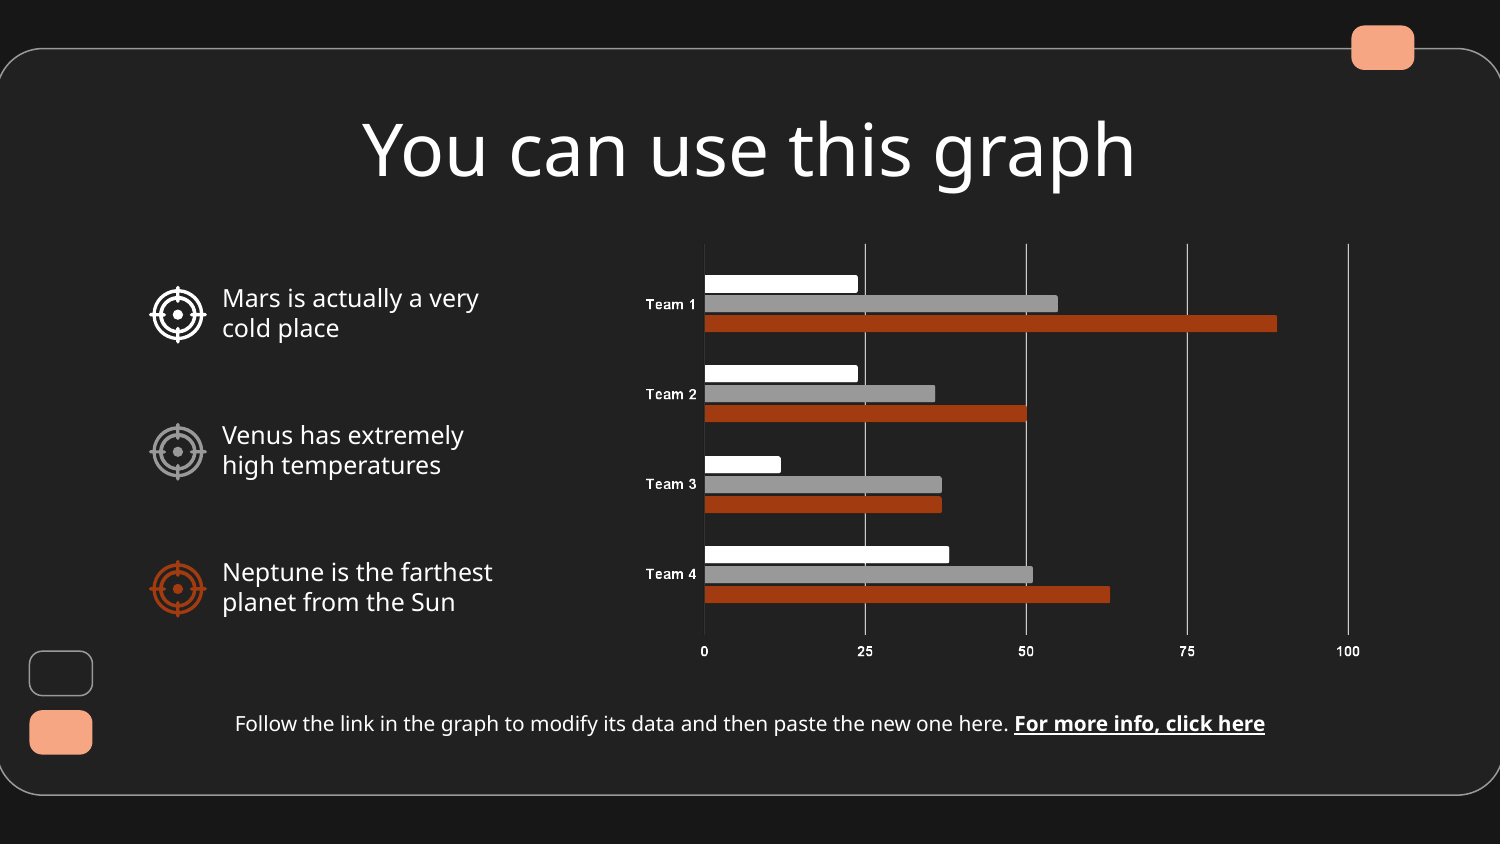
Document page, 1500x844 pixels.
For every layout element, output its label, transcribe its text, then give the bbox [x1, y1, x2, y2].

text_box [148, 559, 208, 619]
picture [621, 220, 1371, 684]
title You can use this graph [116, 88, 1383, 183]
subtitle Mars is actually a very cold place [207, 267, 528, 362]
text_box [148, 285, 208, 344]
text_box Follow the link in the graph to modify its data and then paste the new one here. For more info, click here [161, 695, 1339, 753]
subtitle Neptune is the farthest planet from the Sun [207, 541, 528, 636]
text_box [148, 422, 208, 481]
subtitle Venus has extremely high temperatures [207, 404, 528, 499]
